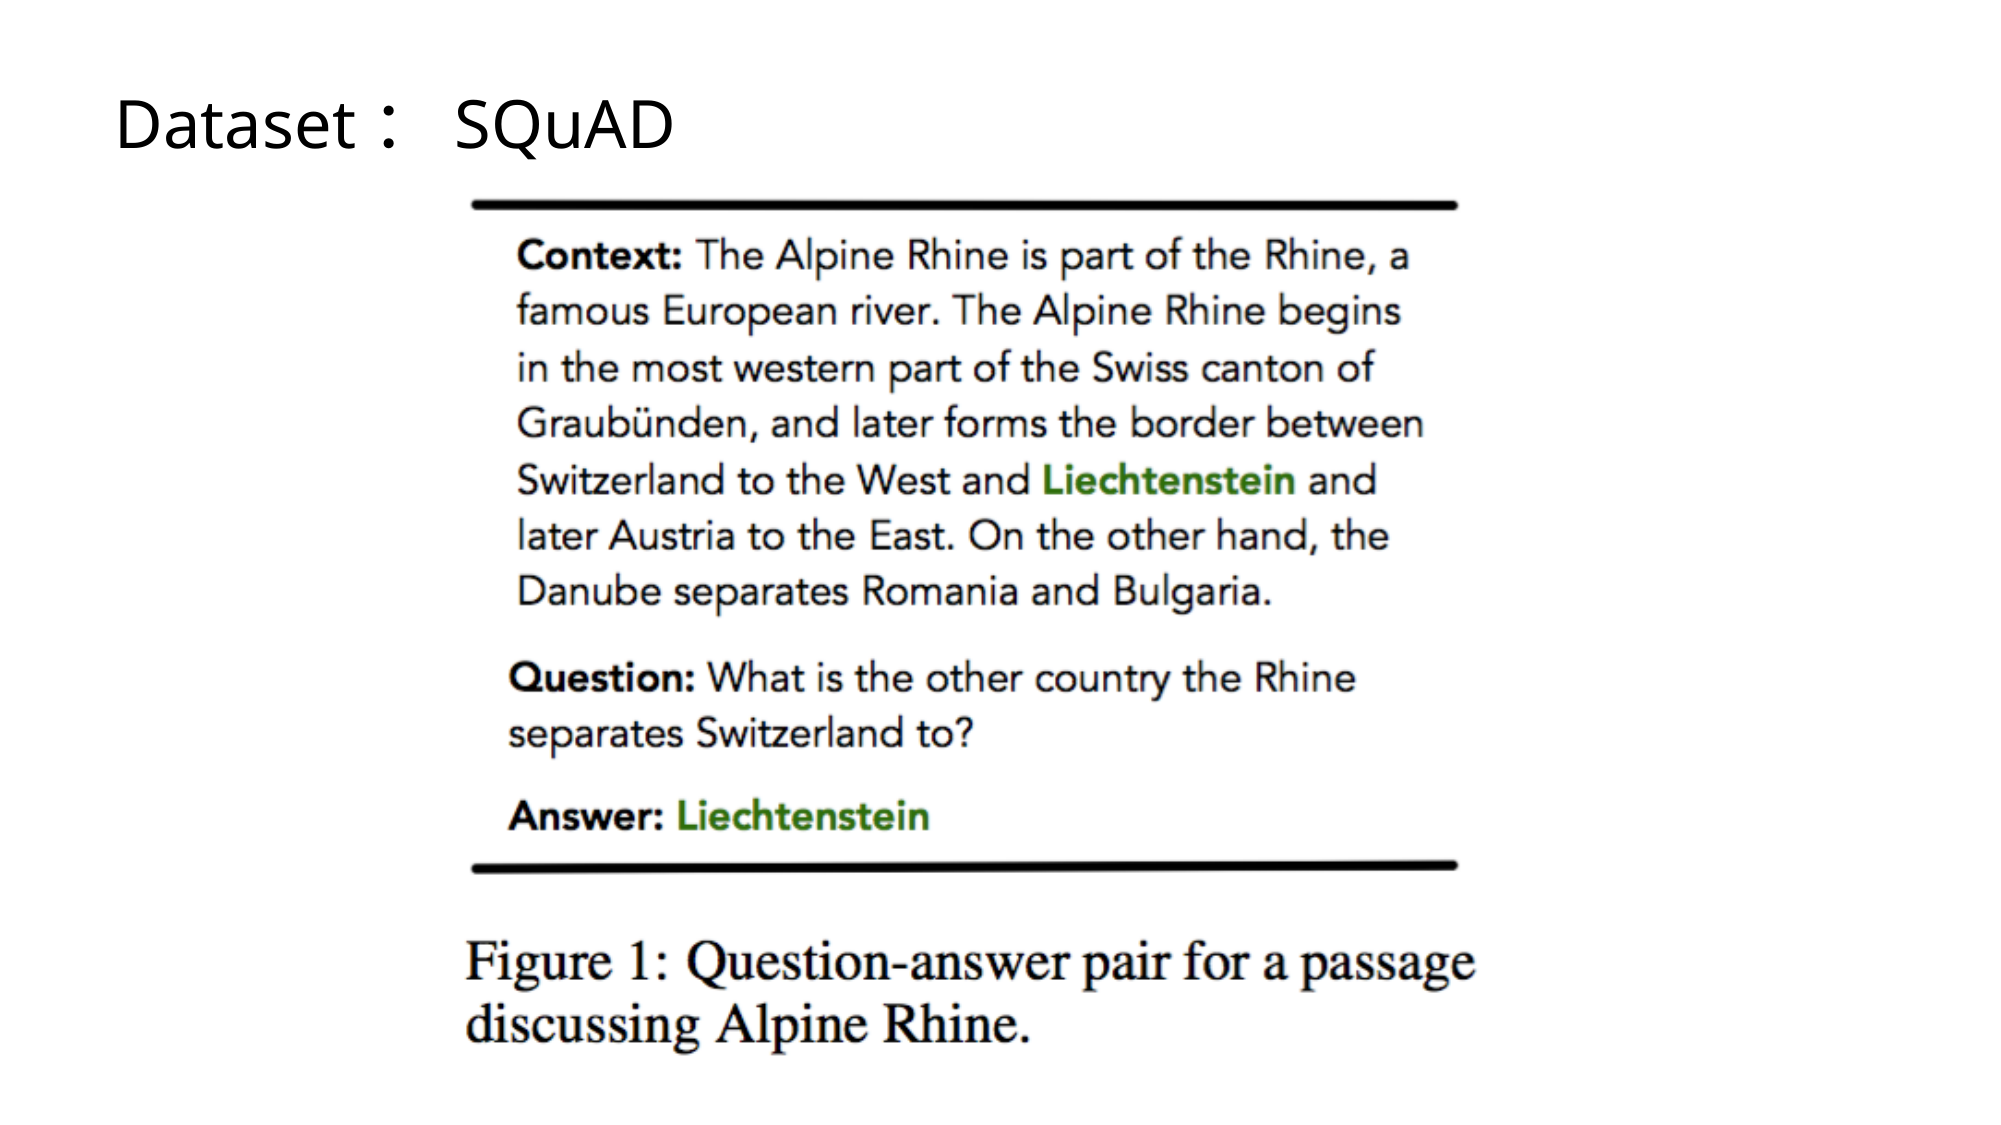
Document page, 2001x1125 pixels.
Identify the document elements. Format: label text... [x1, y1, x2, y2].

text_box Dataset：SQuAD [99, 74, 709, 169]
picture [430, 170, 1534, 1064]
